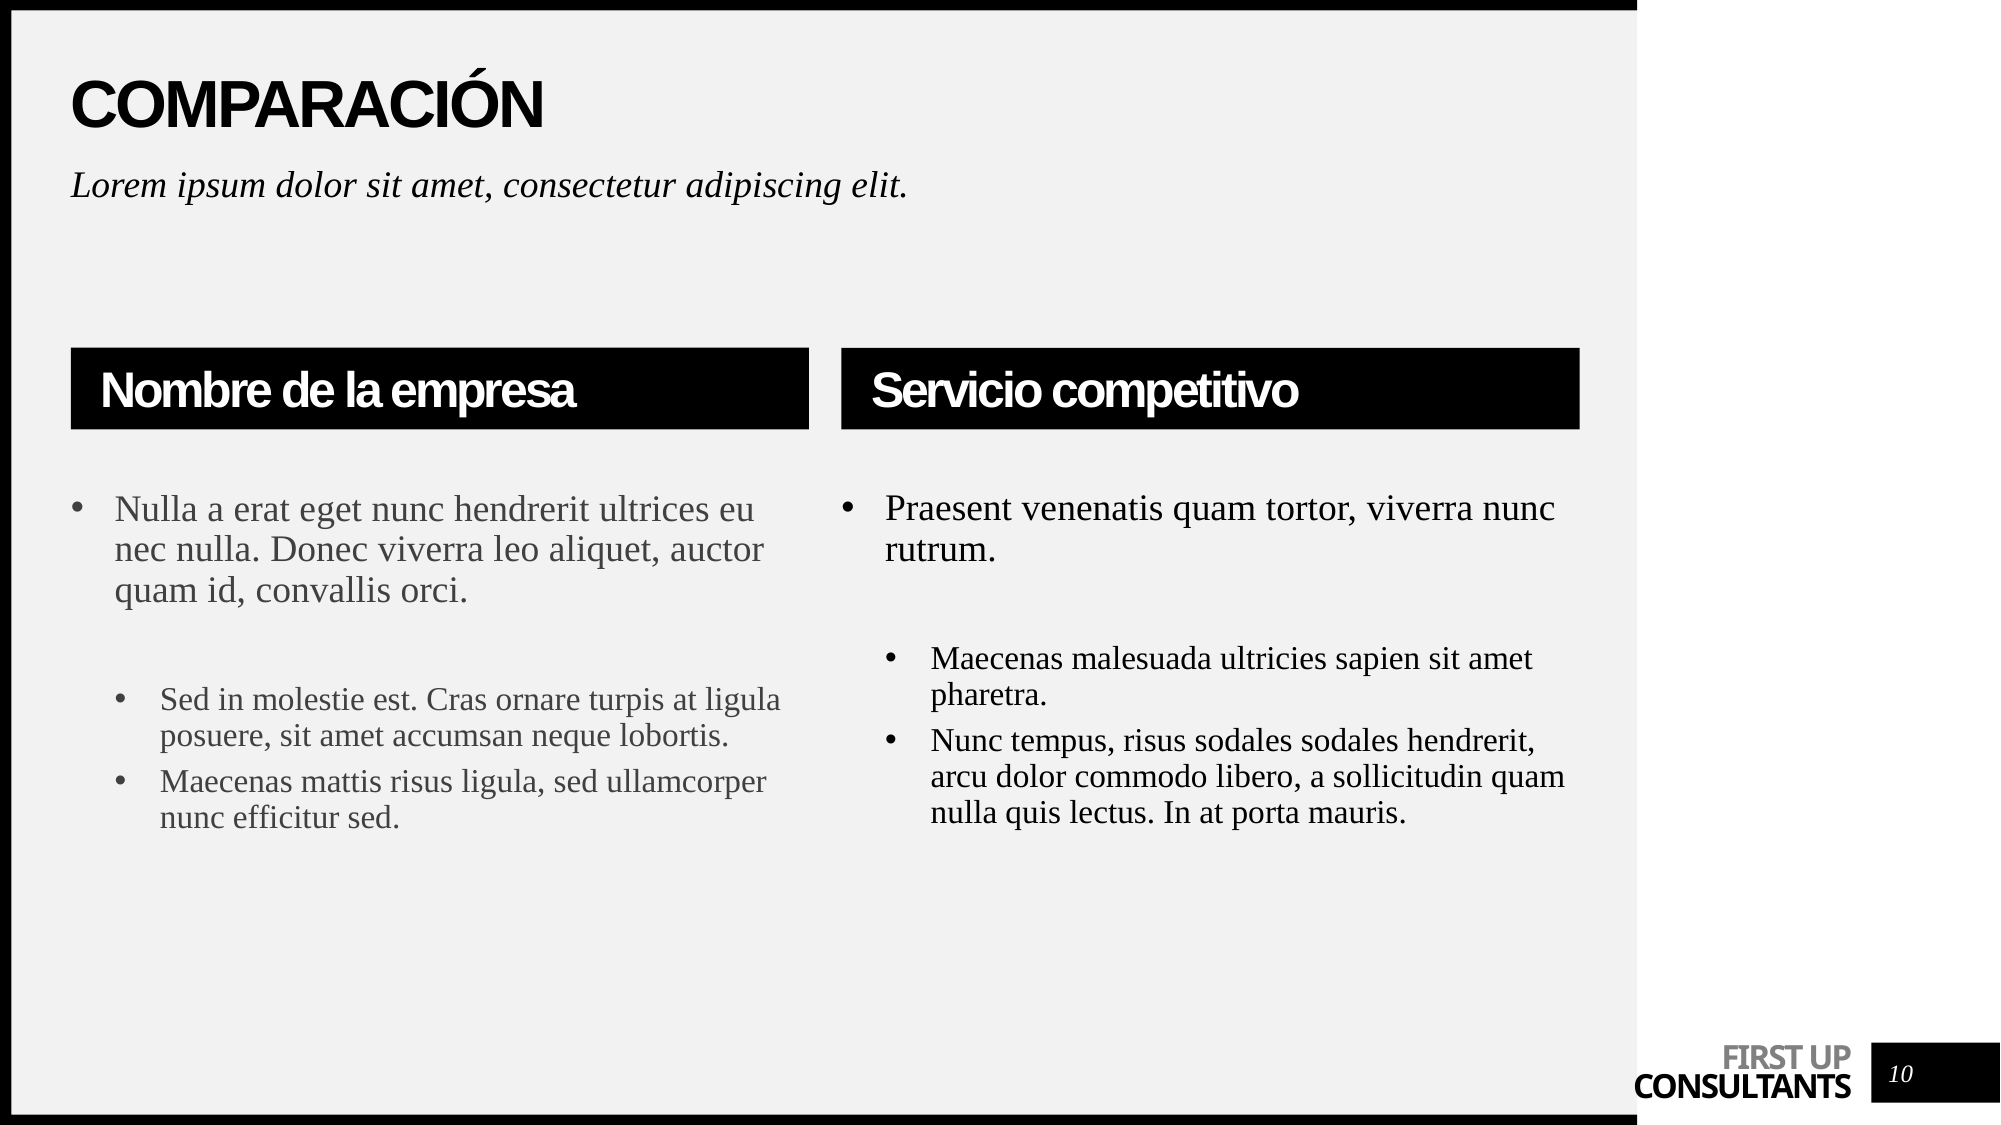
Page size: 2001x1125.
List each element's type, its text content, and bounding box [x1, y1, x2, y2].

list Servicio competitivo [841, 347, 1580, 430]
list Lorem ipsum dolor sit amet, consectetur adipiscing elit. [70, 165, 1580, 225]
list Nulla a erat eget nunc hendrerit ultrices eu nec nulla. Donec viverra leo aliquet, auctor quam id, convallis orci. Sed in molestie est. Cras ornare turpis at ligula posuere, sit amet accumsan neque lobortis. Maecenas mattis risus ligula, sed ullamcorper nunc efficitur sed. [70, 488, 809, 903]
title Comparación [70, 70, 1580, 142]
slide_number 10 [1877, 1050, 1924, 1096]
list Nombre de la empresa [70, 347, 809, 430]
list Praesent venenatis quam tortor, viverra nunc rutrum. Maecenas malesuada ultricies sapien sit amet pharetra. Nunc tempus, risus sodales sodales hendrerit, arcu dolor commodo libero, a sollicitudin quam nulla quis lectus. In at porta mauris. [841, 488, 1580, 902]
